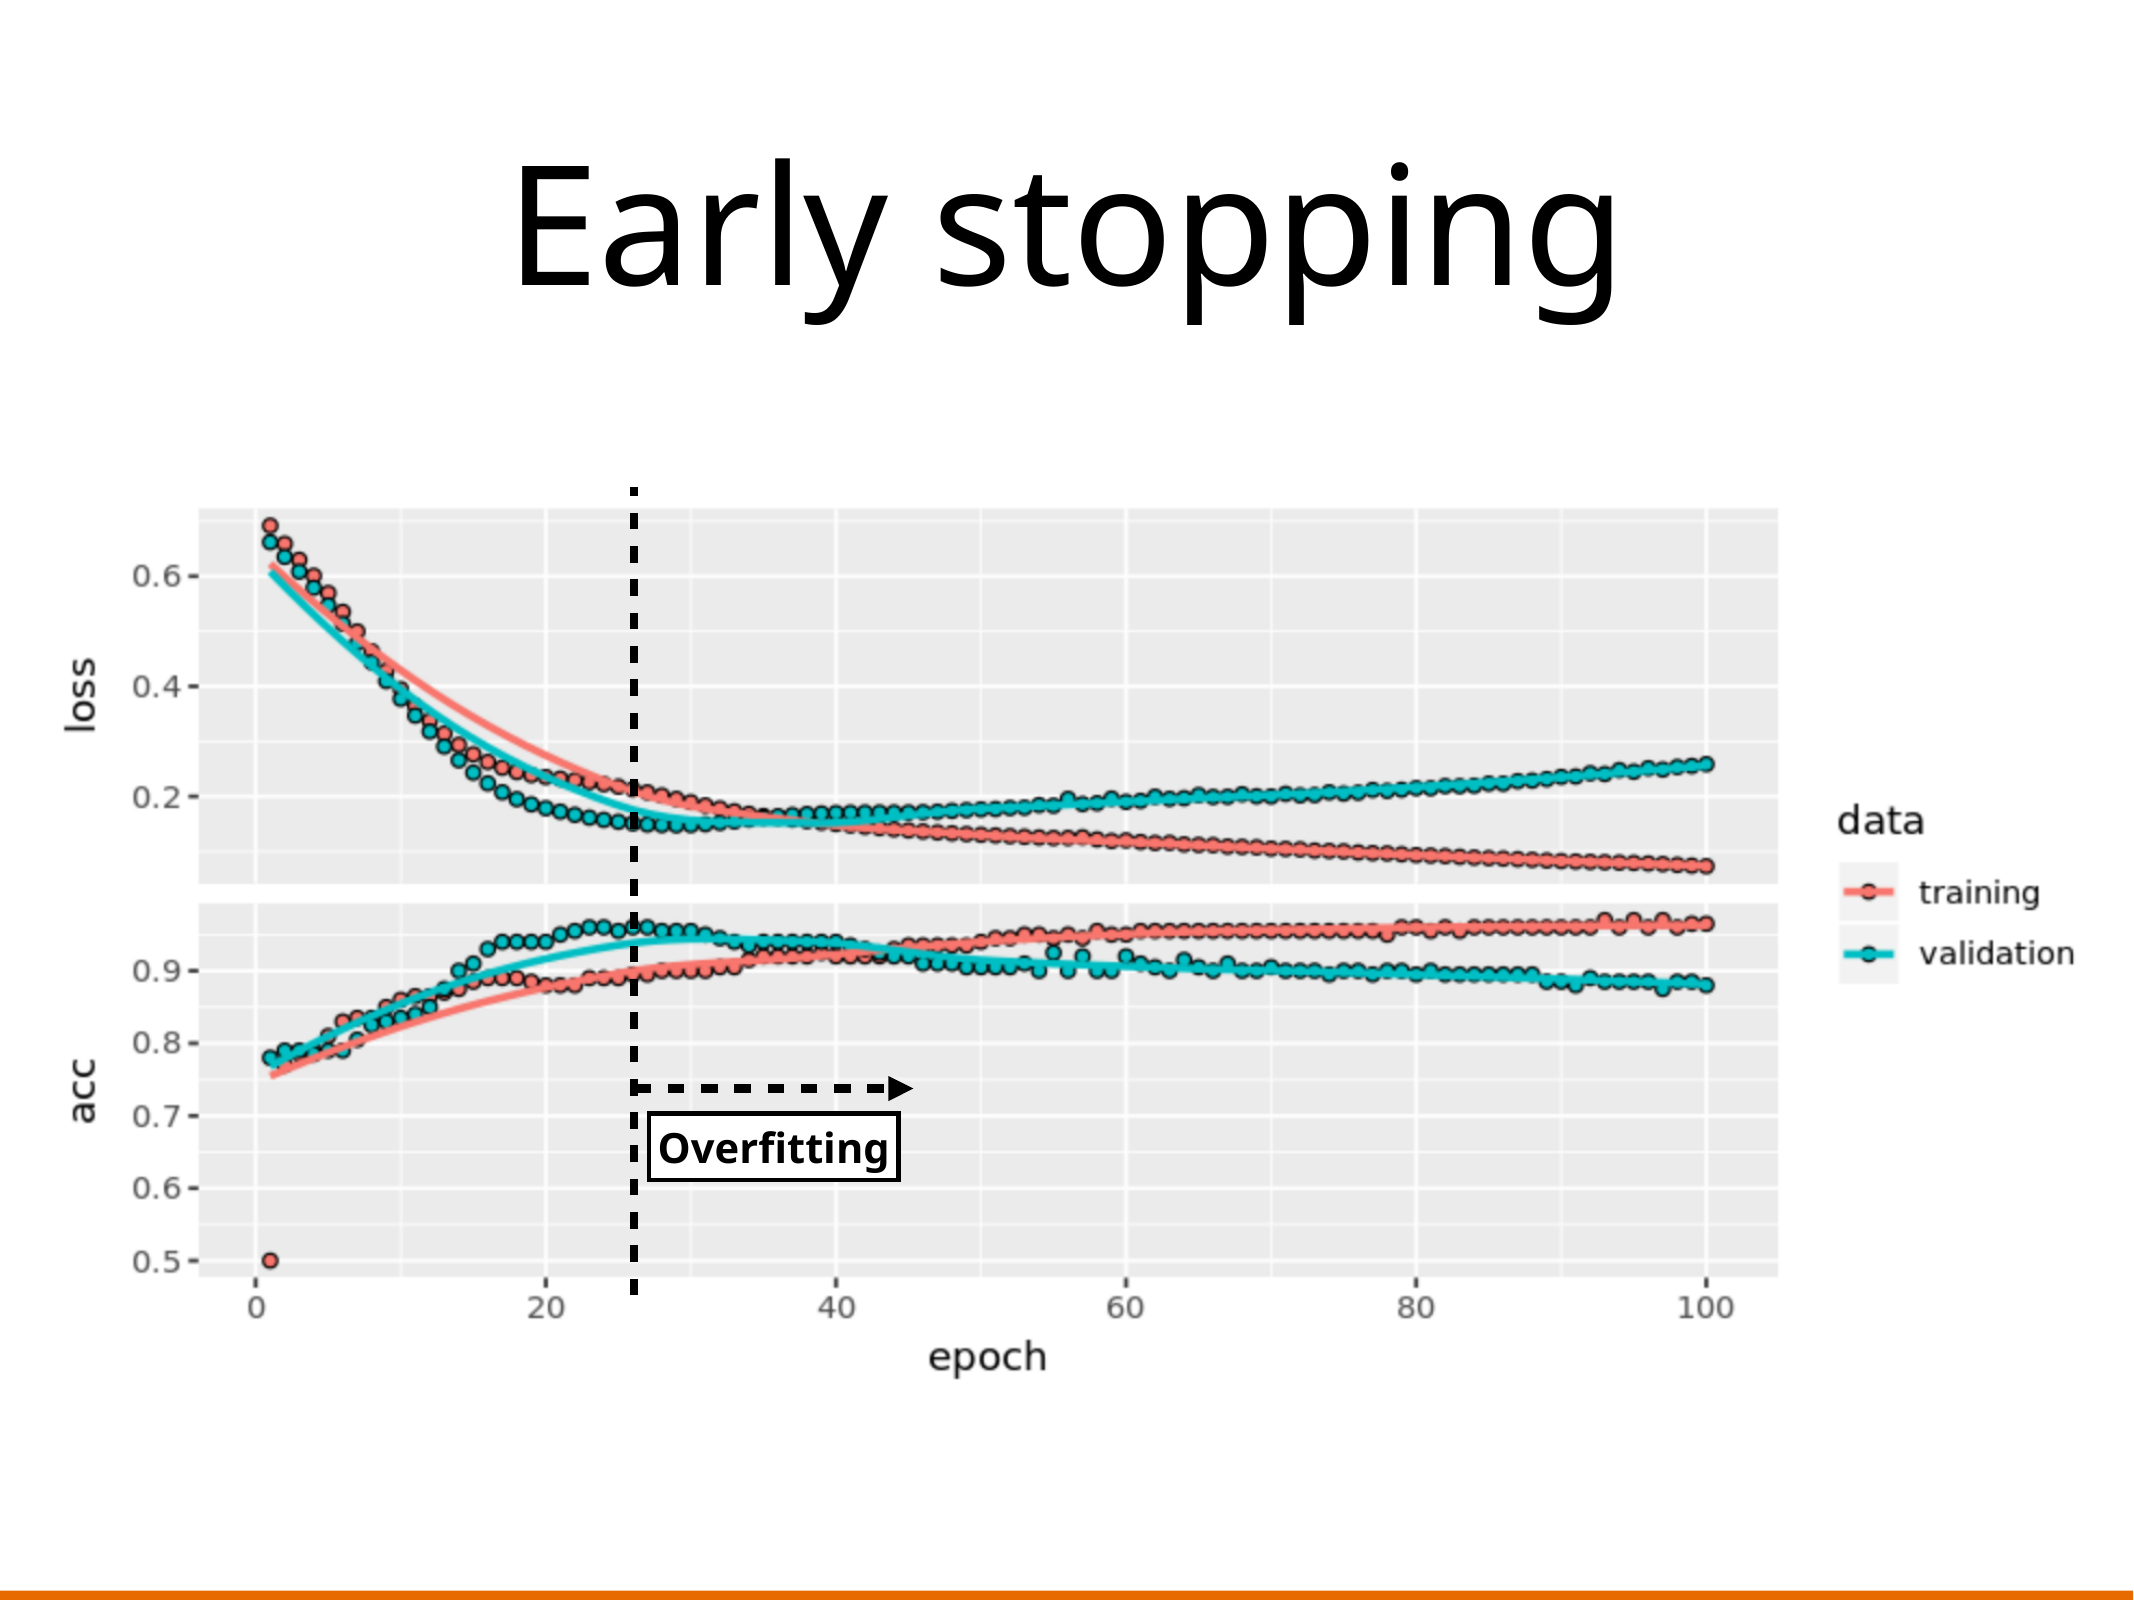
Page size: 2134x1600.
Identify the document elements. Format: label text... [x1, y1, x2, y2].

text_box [634, 487, 914, 1296]
title Early stopping [155, 41, 1978, 397]
picture [35, 490, 2099, 1393]
